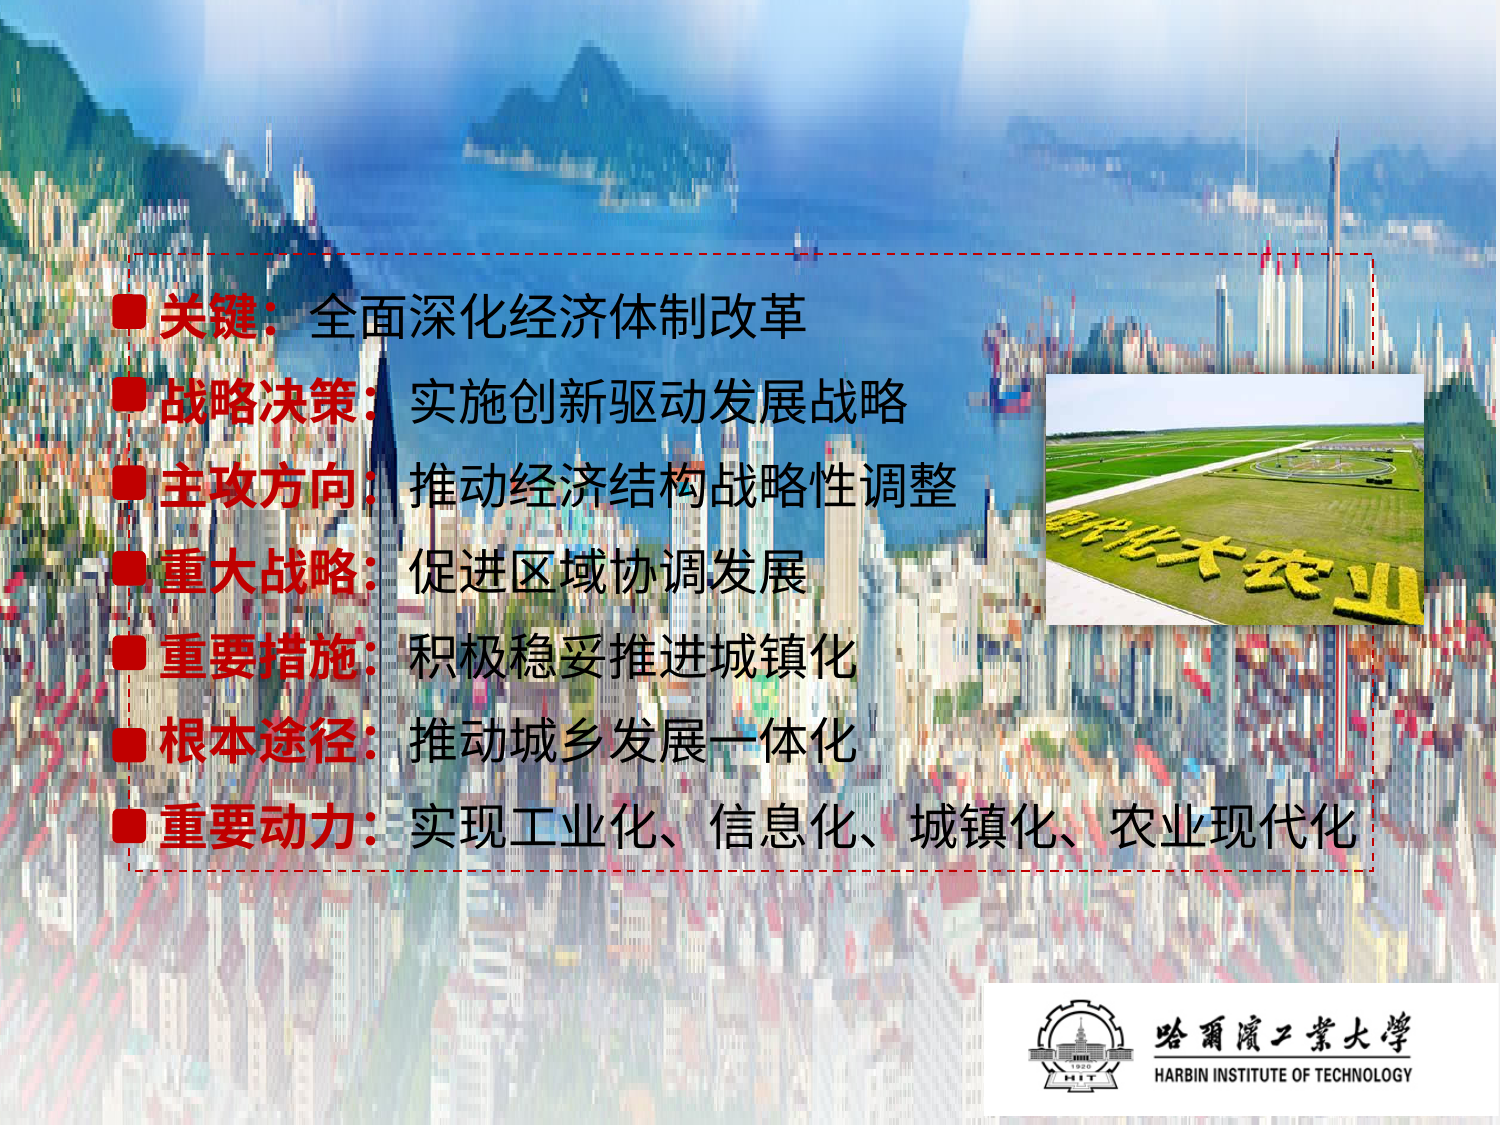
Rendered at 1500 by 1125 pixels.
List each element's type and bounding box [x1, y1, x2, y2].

picture [0, 0, 1500, 1125]
text_box [112, 253, 1388, 872]
